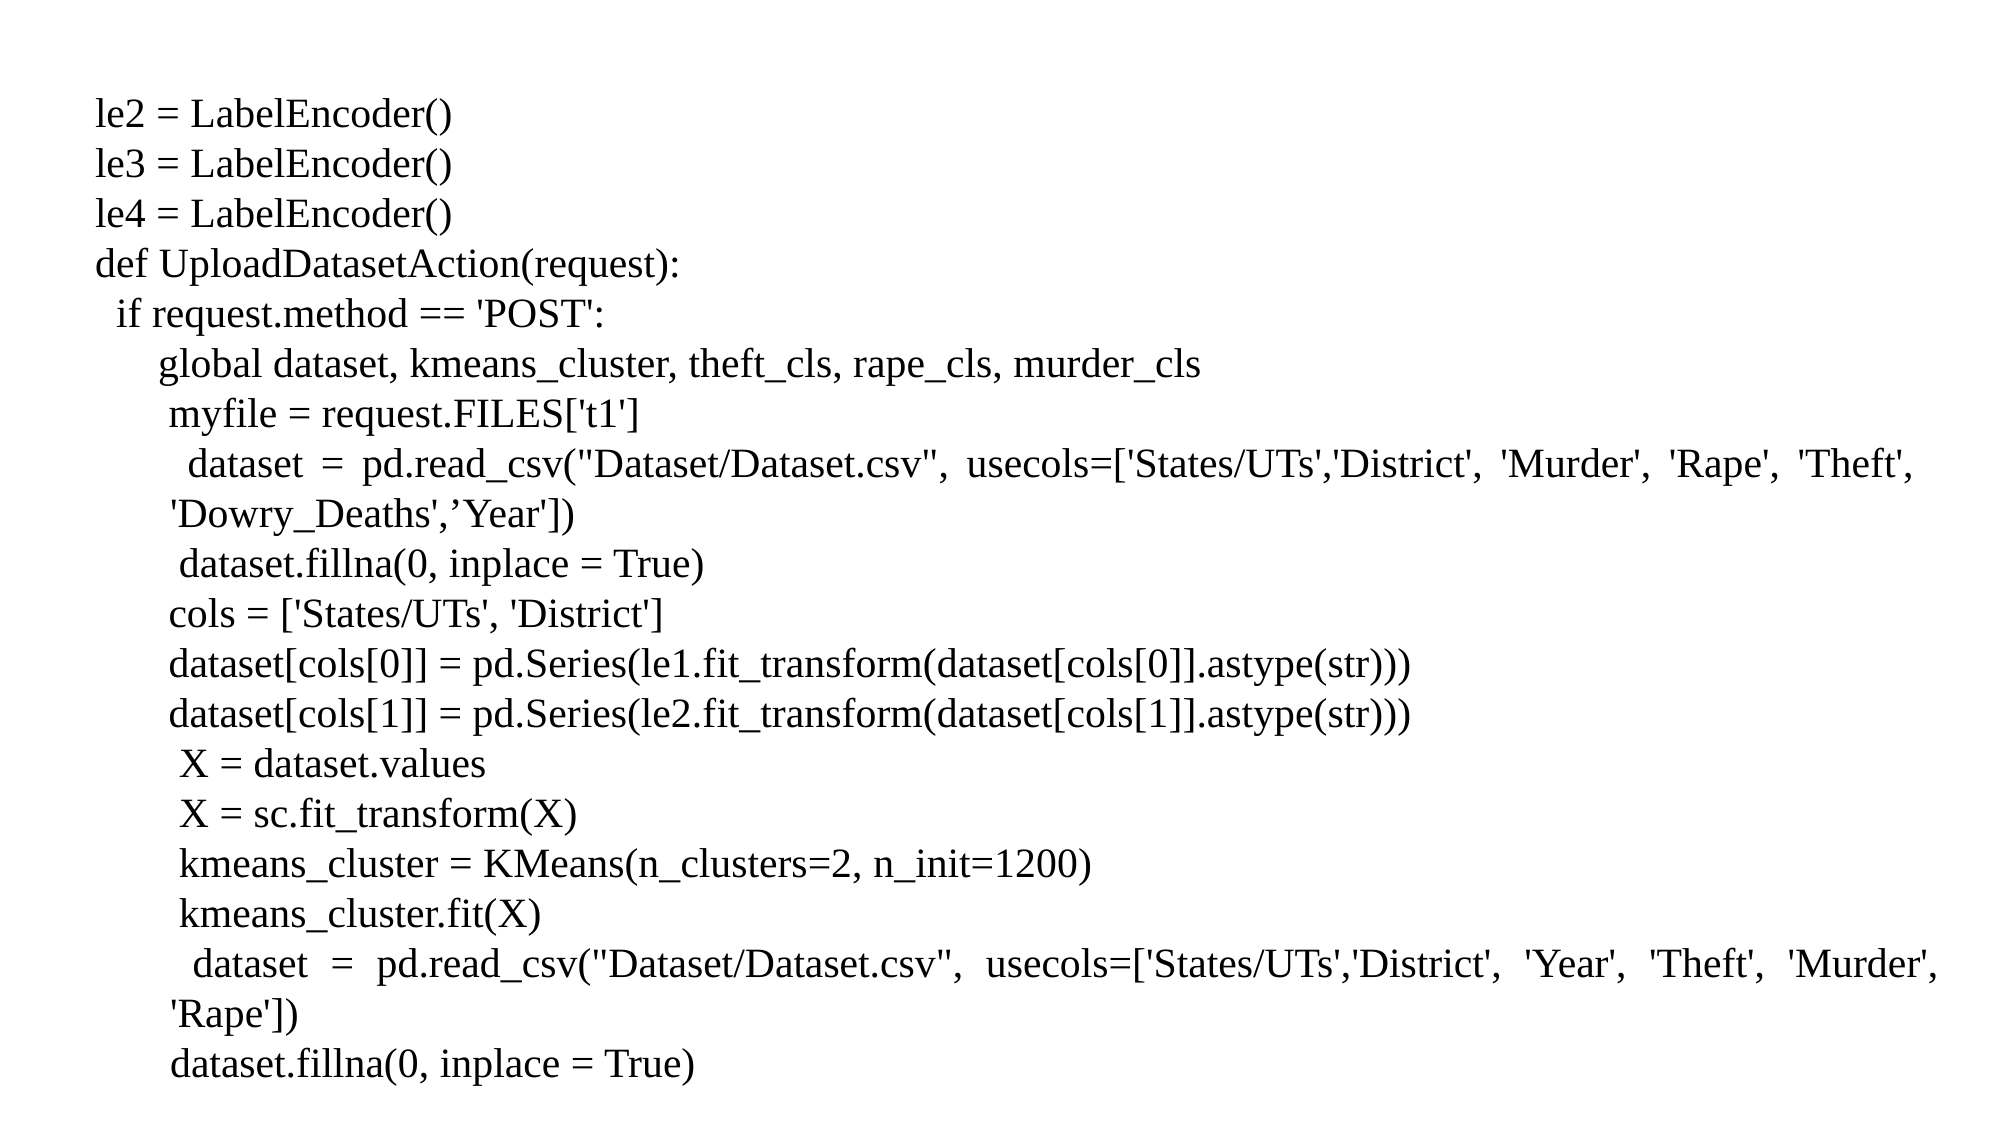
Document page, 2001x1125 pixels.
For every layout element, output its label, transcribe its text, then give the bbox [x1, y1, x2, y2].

text_box le2 = LabelEncoder() le3 = LabelEncoder() le4 = LabelEncoder() def UploadDatasetAction(request): if request.method == 'POST': global dataset, kmeans_cluster, theft_cls, rape_cls, murder_cls myfile = request.FILES['t1'] dataset = pd.read_csv("Dataset/Dataset.csv", usecols=['States/UTs','District', 'Murder', 'Rape', 'Theft', 'Dowry_Deaths',’Year']) dataset.fillna(0, inplace = True) cols = ['States/UTs', 'District'] dataset[cols[0]] = pd.Series(le1.fit_transform(dataset[cols[0]].astype(str))) dataset[cols[1]] = pd.Series(le2.fit_transform(dataset[cols[1]].astype(str))) X = dataset.values X = sc.fit_transform(X) kmeans_cluster = KMeans(n_clusters=2, n_init=1200) kmeans_cluster.fit(X) dataset = pd.read_csv("Dataset/Dataset.csv", usecols=['States/UTs','District', 'Year', 'Theft', 'Murder', 'Rape']) dataset.fillna(0, inplace = True) [80, 78, 2000, 1125]
